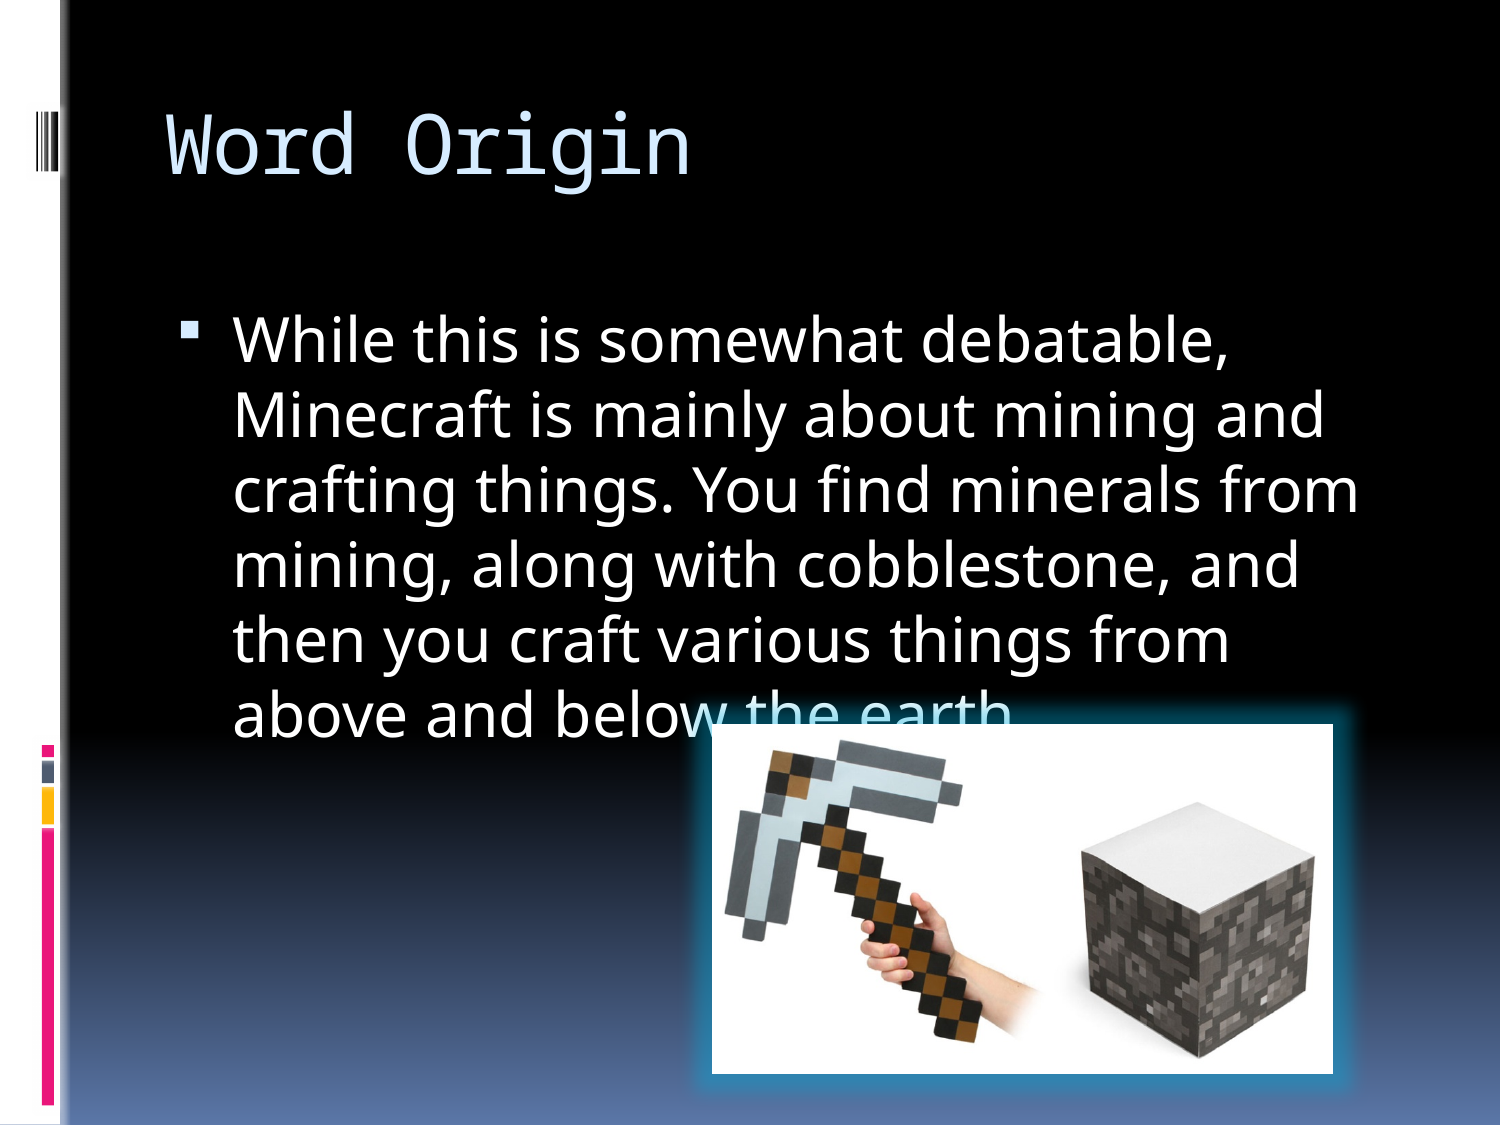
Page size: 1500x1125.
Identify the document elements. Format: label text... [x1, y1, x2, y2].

title Word Origin [150, 83, 1425, 234]
picture [712, 724, 1334, 1074]
list While this is somewhat debatable, Minecraft is mainly about mining and crafting things. You find minerals from mining, along with cobblestone, and then you craft various things from above and below the earth. [150, 292, 1425, 725]
